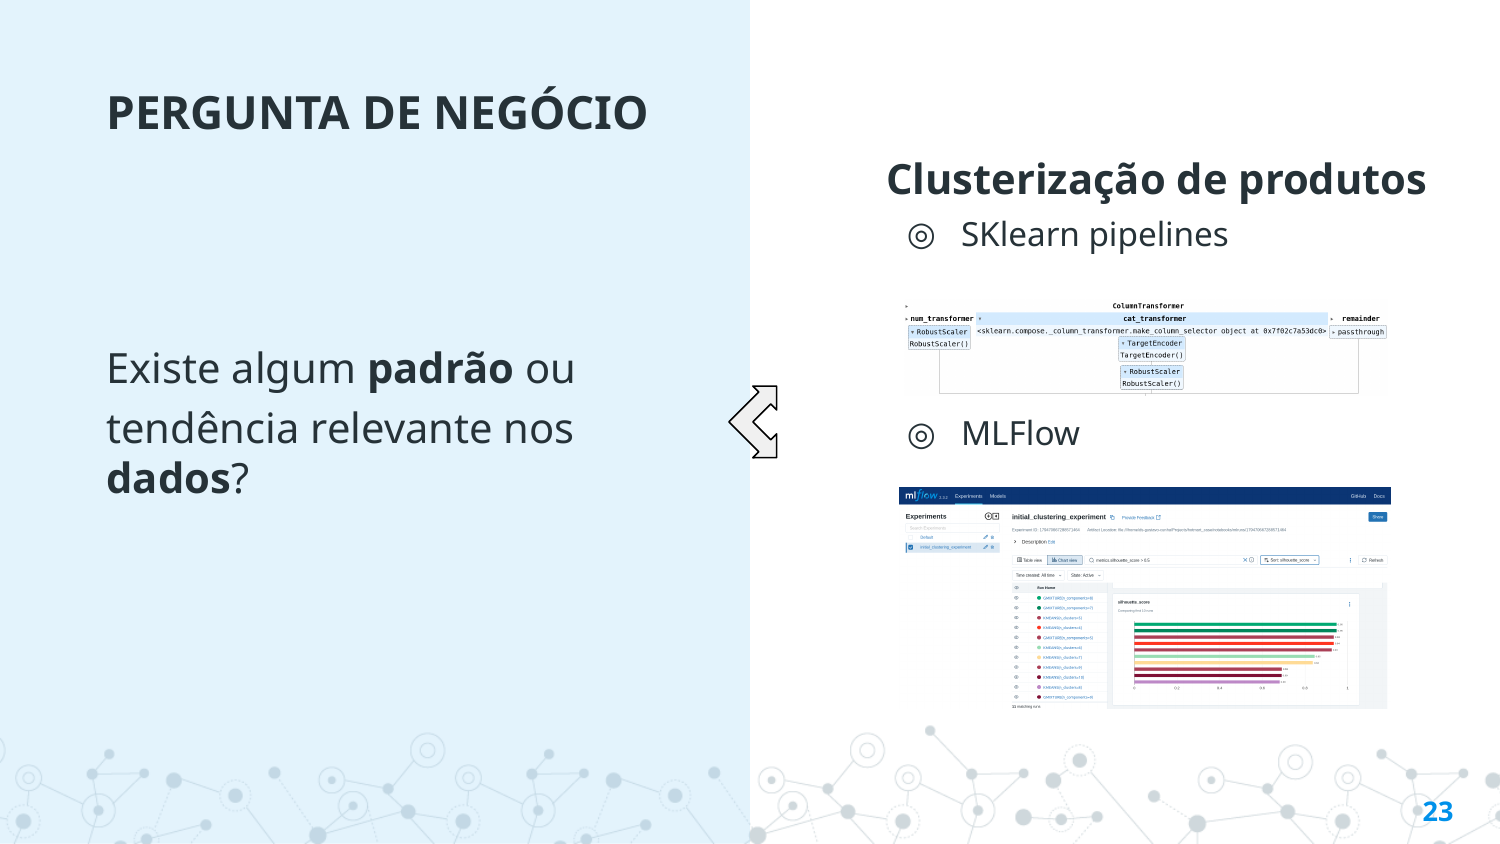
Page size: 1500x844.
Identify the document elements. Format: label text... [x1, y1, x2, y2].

text_box Existe algum padrão ou tendência relevante nos dados? [16, 281, 733, 563]
text_box [728, 386, 777, 458]
slide_number ‹#› [1378, 779, 1469, 844]
text_box [0, 0, 750, 844]
text_box PERGUNTA DE NEGÓCIO [91, 76, 666, 141]
text_box Clusterização de produtos SKlearn pipelines MLFlow [871, 145, 1446, 732]
picture [750, 0, 1500, 844]
